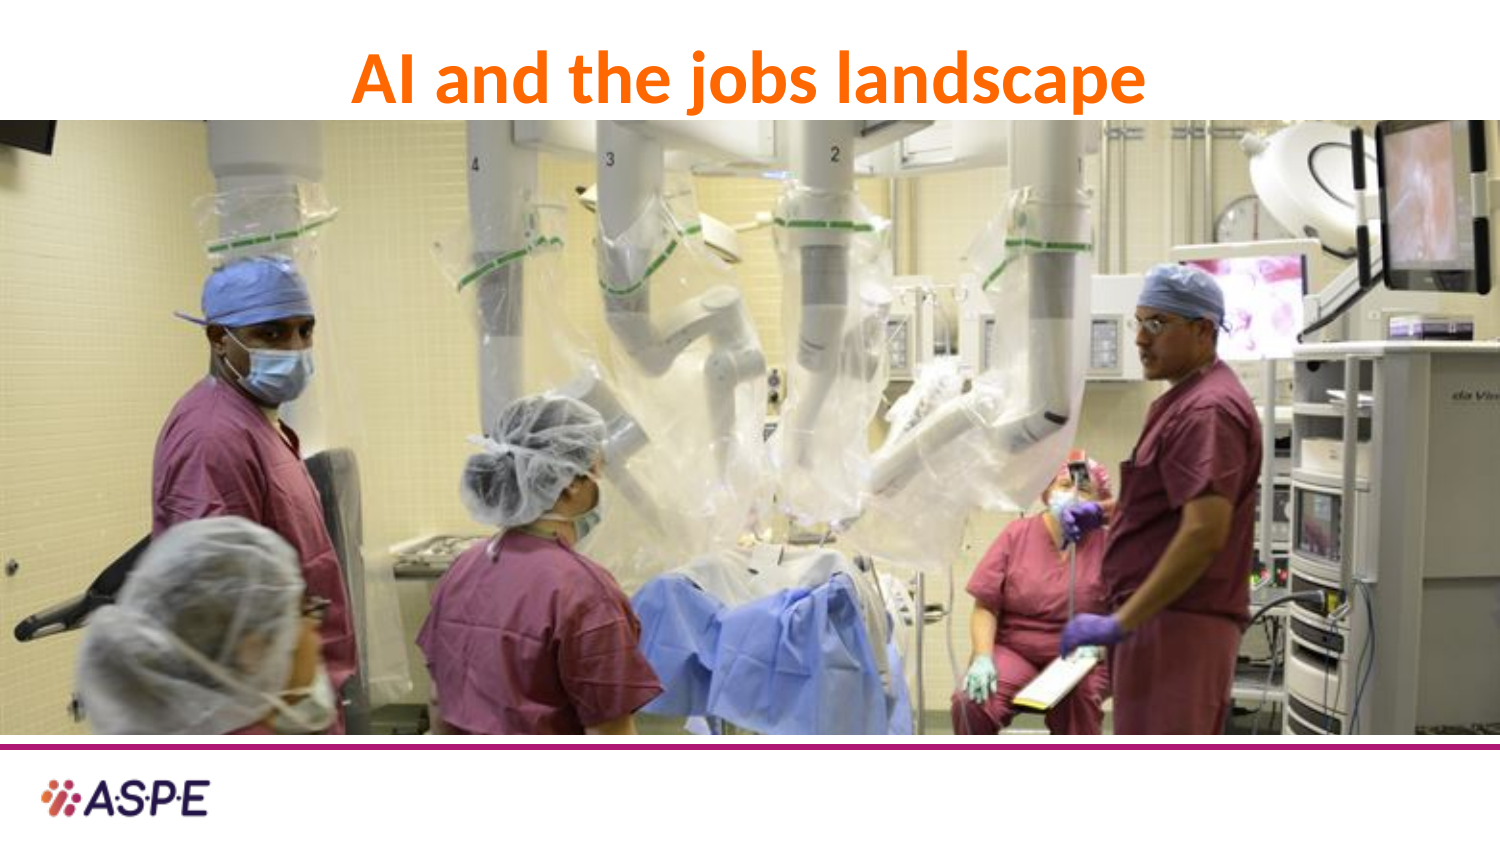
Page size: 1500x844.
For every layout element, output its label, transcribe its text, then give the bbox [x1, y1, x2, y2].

picture [0, 119, 1500, 735]
picture [37, 776, 213, 822]
title AI and the jobs landscape [103, 21, 1397, 119]
